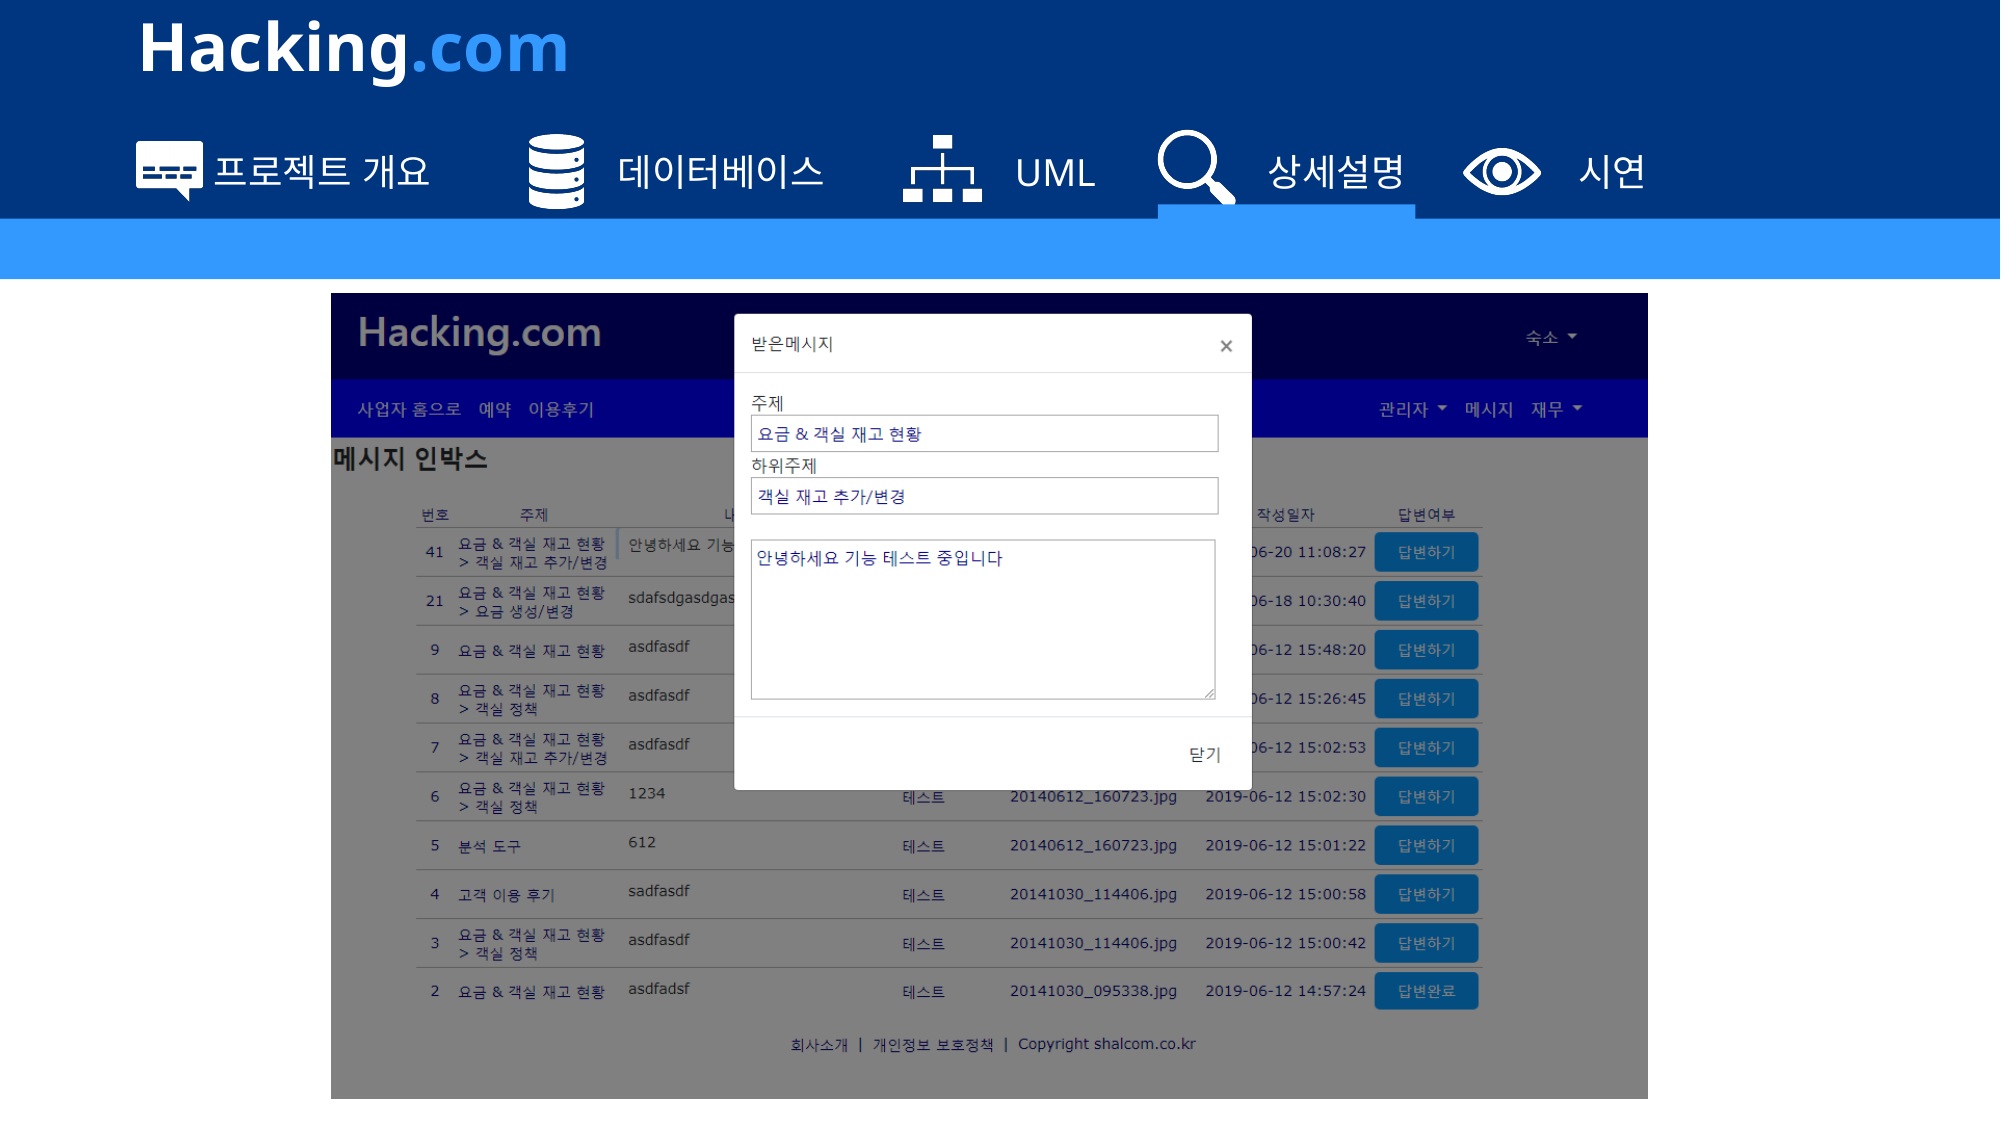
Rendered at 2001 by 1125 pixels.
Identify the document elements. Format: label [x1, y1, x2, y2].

picture [331, 293, 1648, 1099]
text_box [0, 0, 2000, 280]
